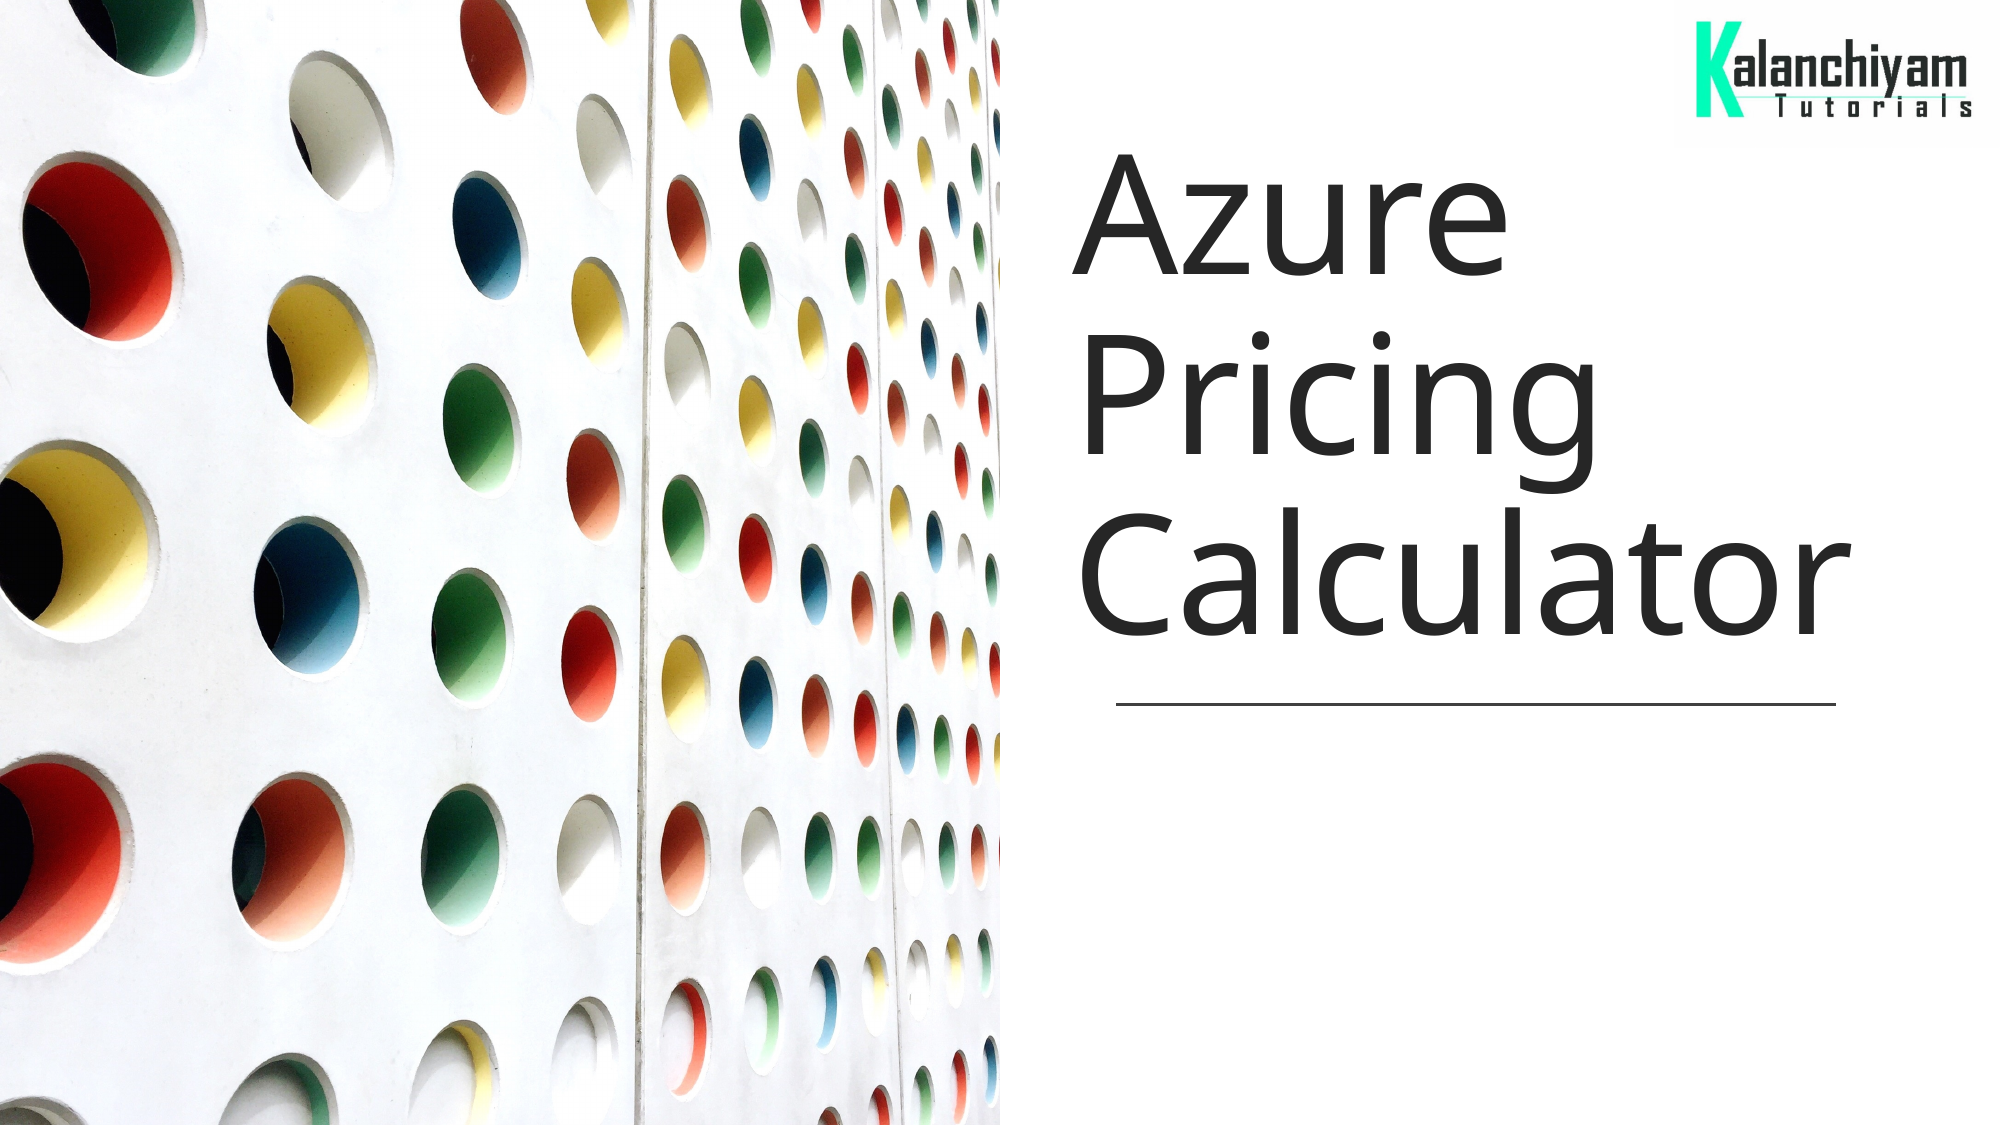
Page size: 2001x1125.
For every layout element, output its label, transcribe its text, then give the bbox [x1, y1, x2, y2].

picture [0, 0, 1001, 1125]
text_box [1006, 0, 2000, 1125]
picture [1673, 0, 2000, 149]
title Azure Pricing Calculator [1057, 104, 1894, 679]
